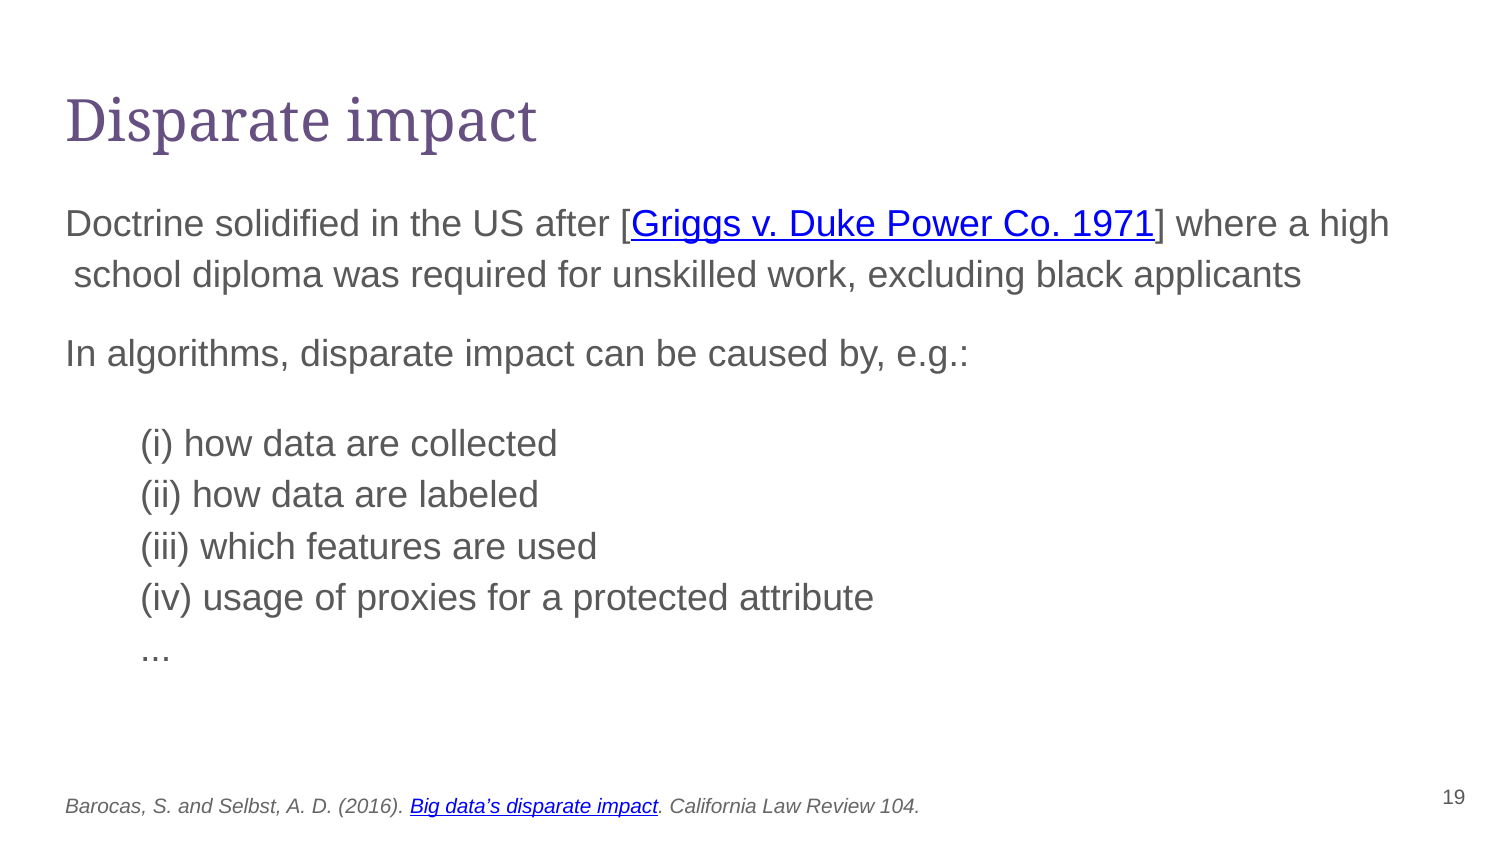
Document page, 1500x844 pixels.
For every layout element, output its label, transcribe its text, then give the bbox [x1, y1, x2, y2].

text_box Barocas, S. and Selbst, A. D. (2016). Big data’s disparate impact. California Law Review 104. [63, 792, 929, 815]
slide_number ‹#› [1426, 783, 1468, 806]
text_box Doctrine solidified in the US after [Griggs v. Duke Power Co. 1971] where a high school diploma was required for unskilled work, excluding black applicants [63, 192, 1397, 286]
title Disparate impact [63, 82, 1437, 163]
text_box In algorithms, disparate impact can be caused by, e.g.: how data are collected how data are labeled which features are used usage of proxies for a protected attribute ... [63, 329, 976, 653]
